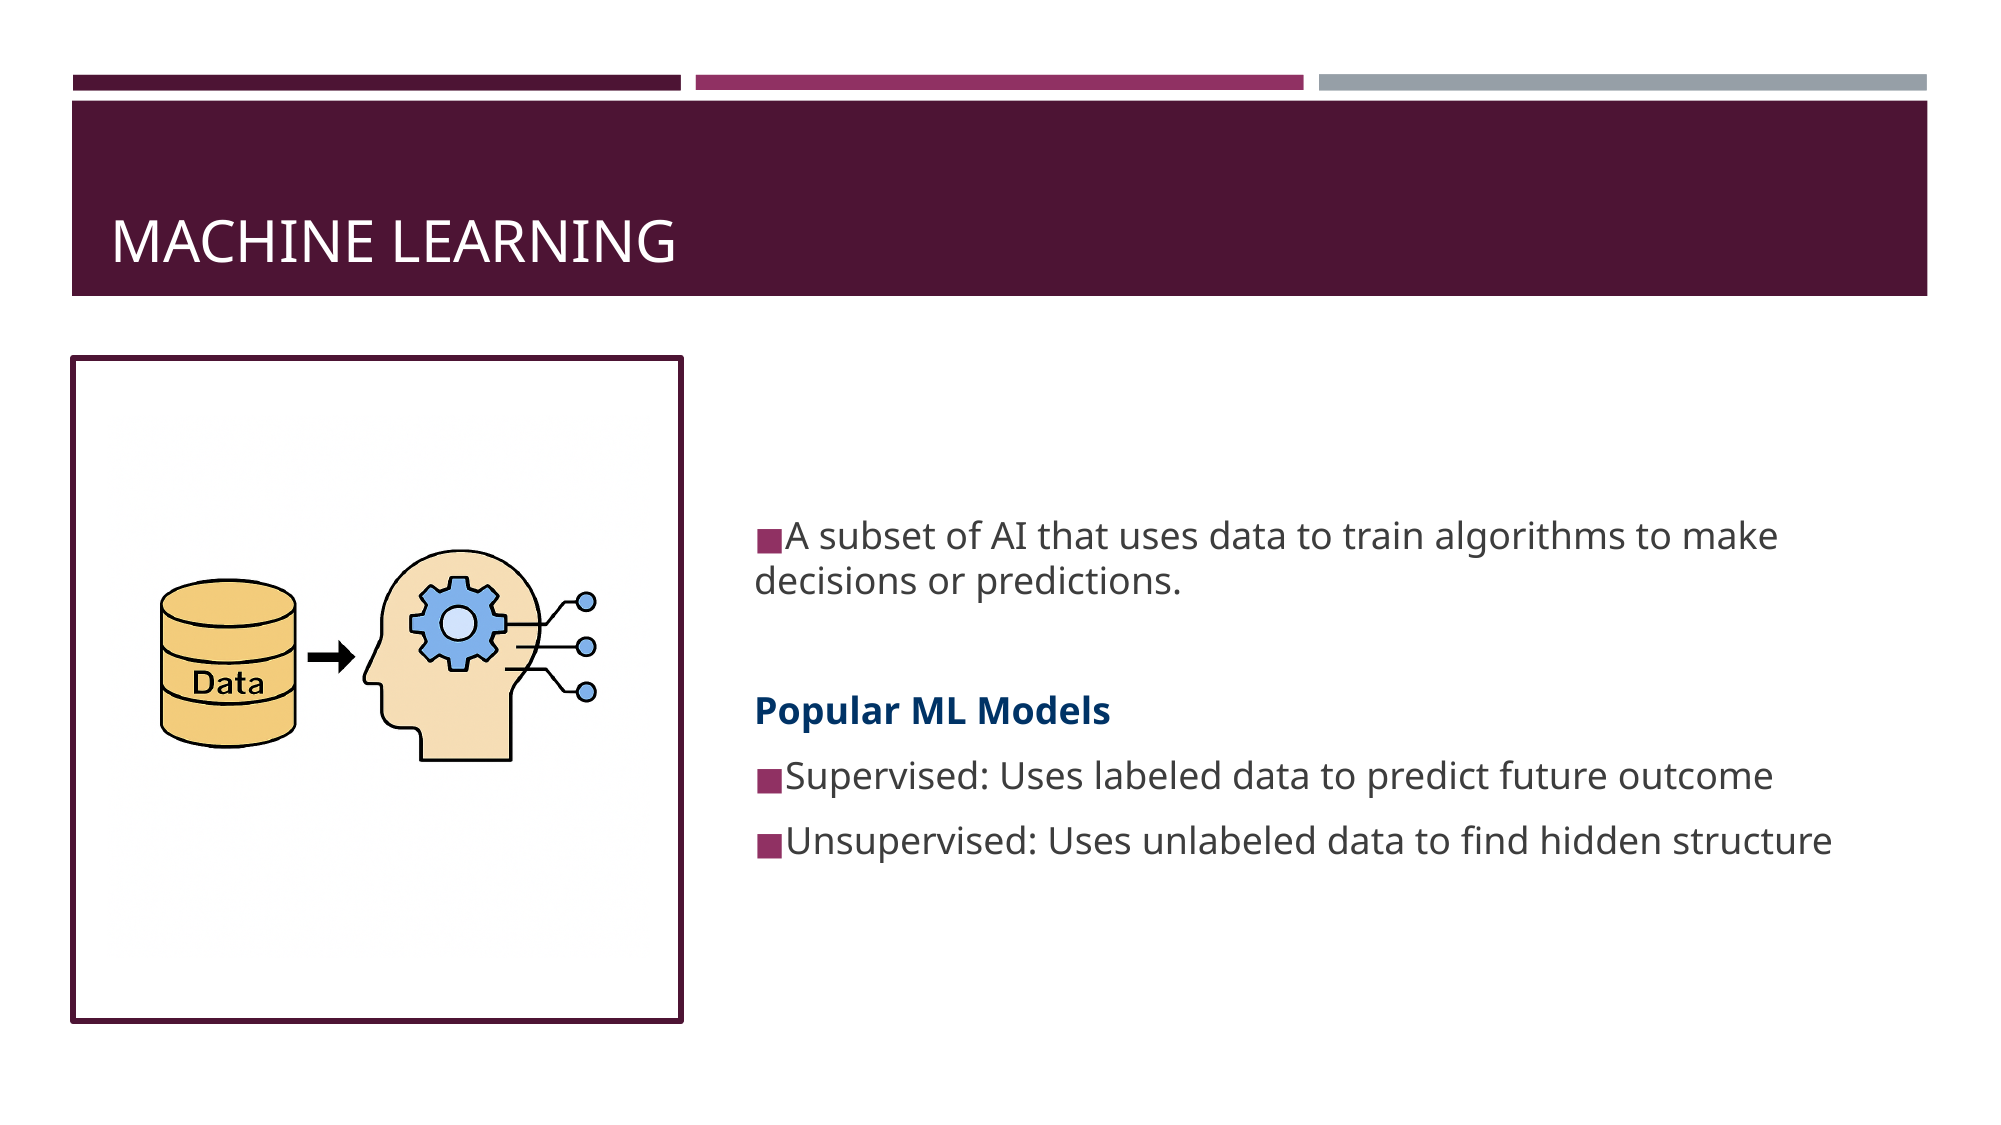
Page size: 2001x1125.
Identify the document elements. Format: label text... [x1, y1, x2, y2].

title MACHINE LEARNING [95, 115, 1905, 282]
picture [107, 415, 651, 958]
text_box [1319, 74, 1927, 91]
text_box [695, 74, 1304, 90]
list A subset of AI that uses data to train algorithms to make decisions or predictions. Popular ML Models Supervised: Uses labeled data to predict future outcome Unsupervised: Uses unlabeled data to find hidden structure [739, 354, 1905, 1019]
text_box [73, 357, 681, 1022]
text_box [73, 74, 681, 91]
text_box [72, 100, 1928, 296]
